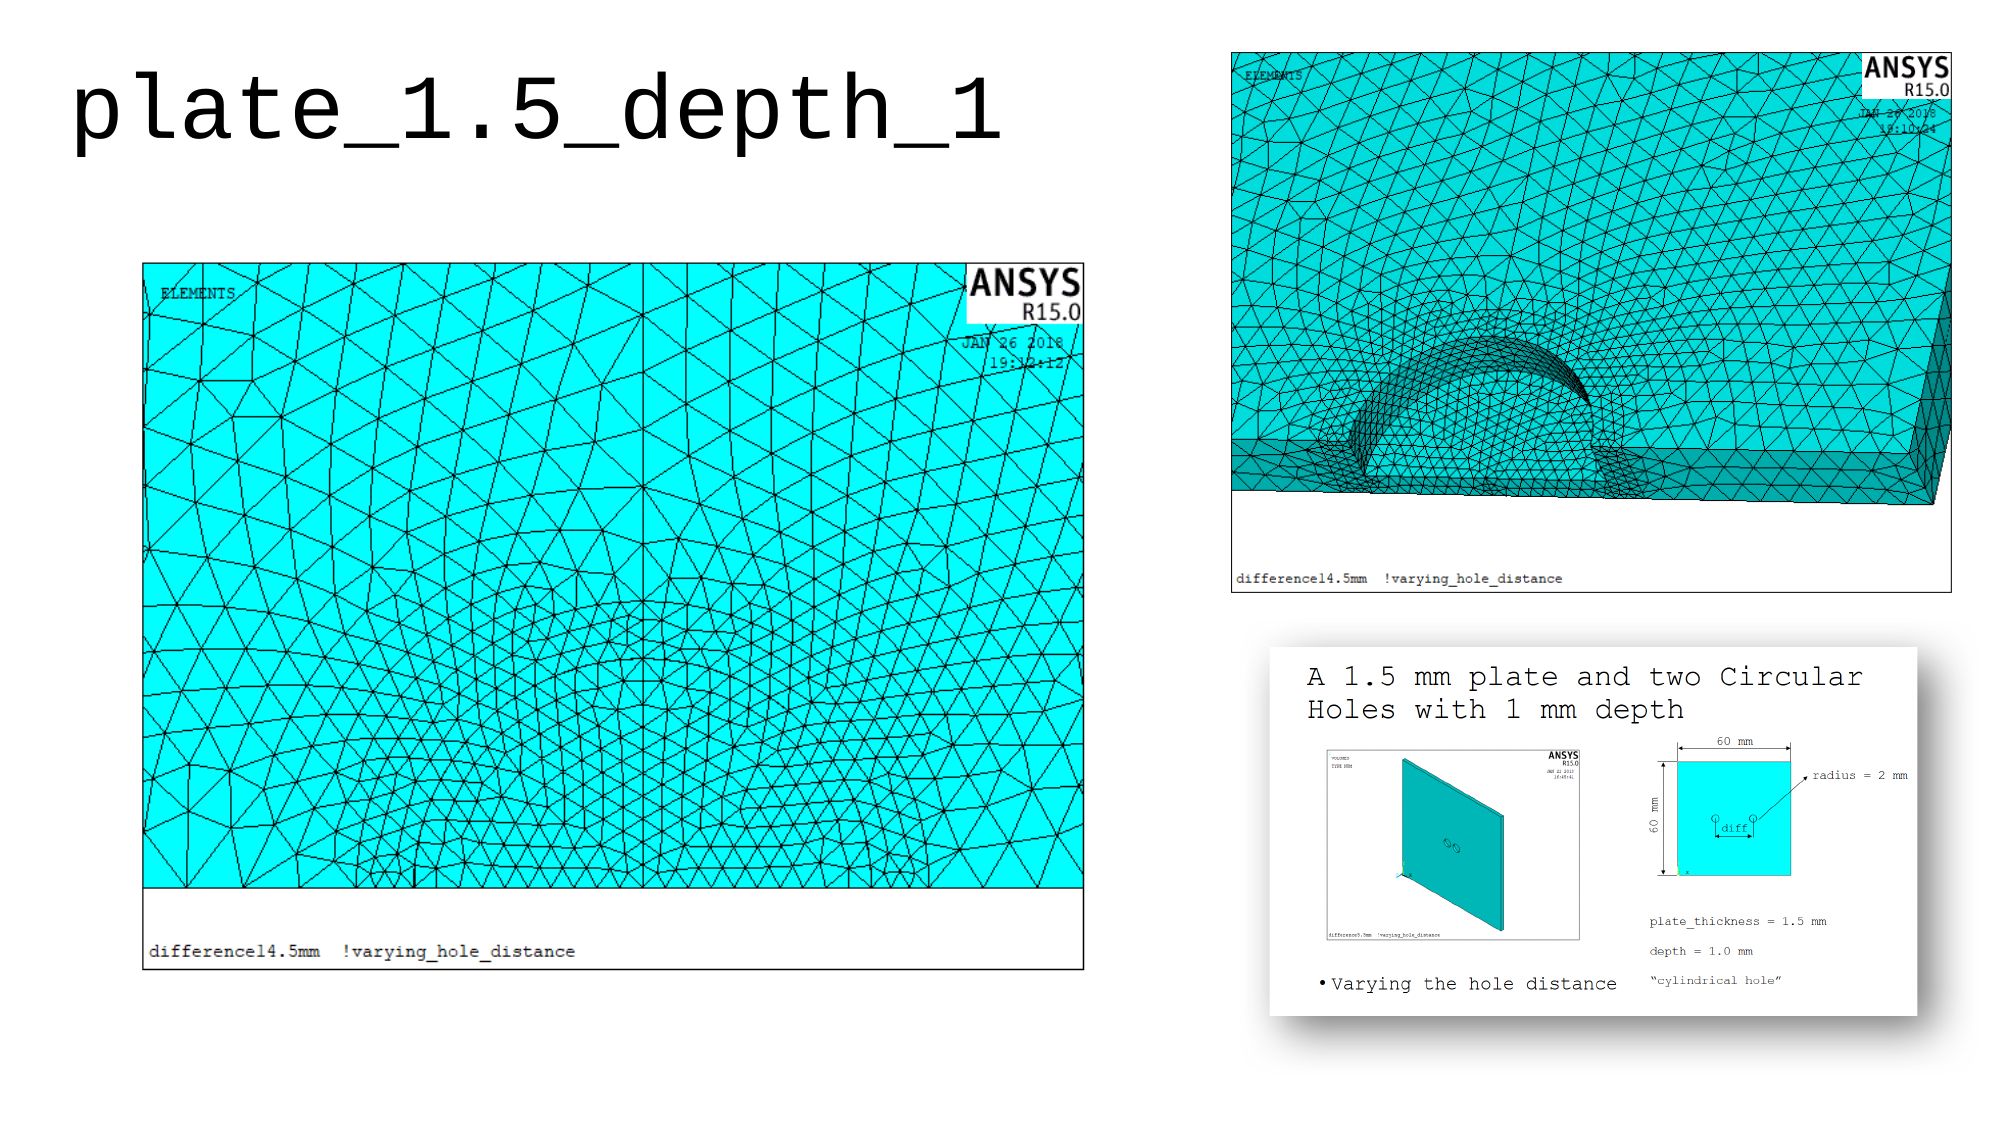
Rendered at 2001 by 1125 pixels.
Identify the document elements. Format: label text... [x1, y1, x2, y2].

title plate_1.5_depth_1 [0, 0, 1725, 218]
picture [1269, 647, 1918, 1016]
picture [133, 256, 1095, 981]
picture [1228, 49, 1959, 598]
